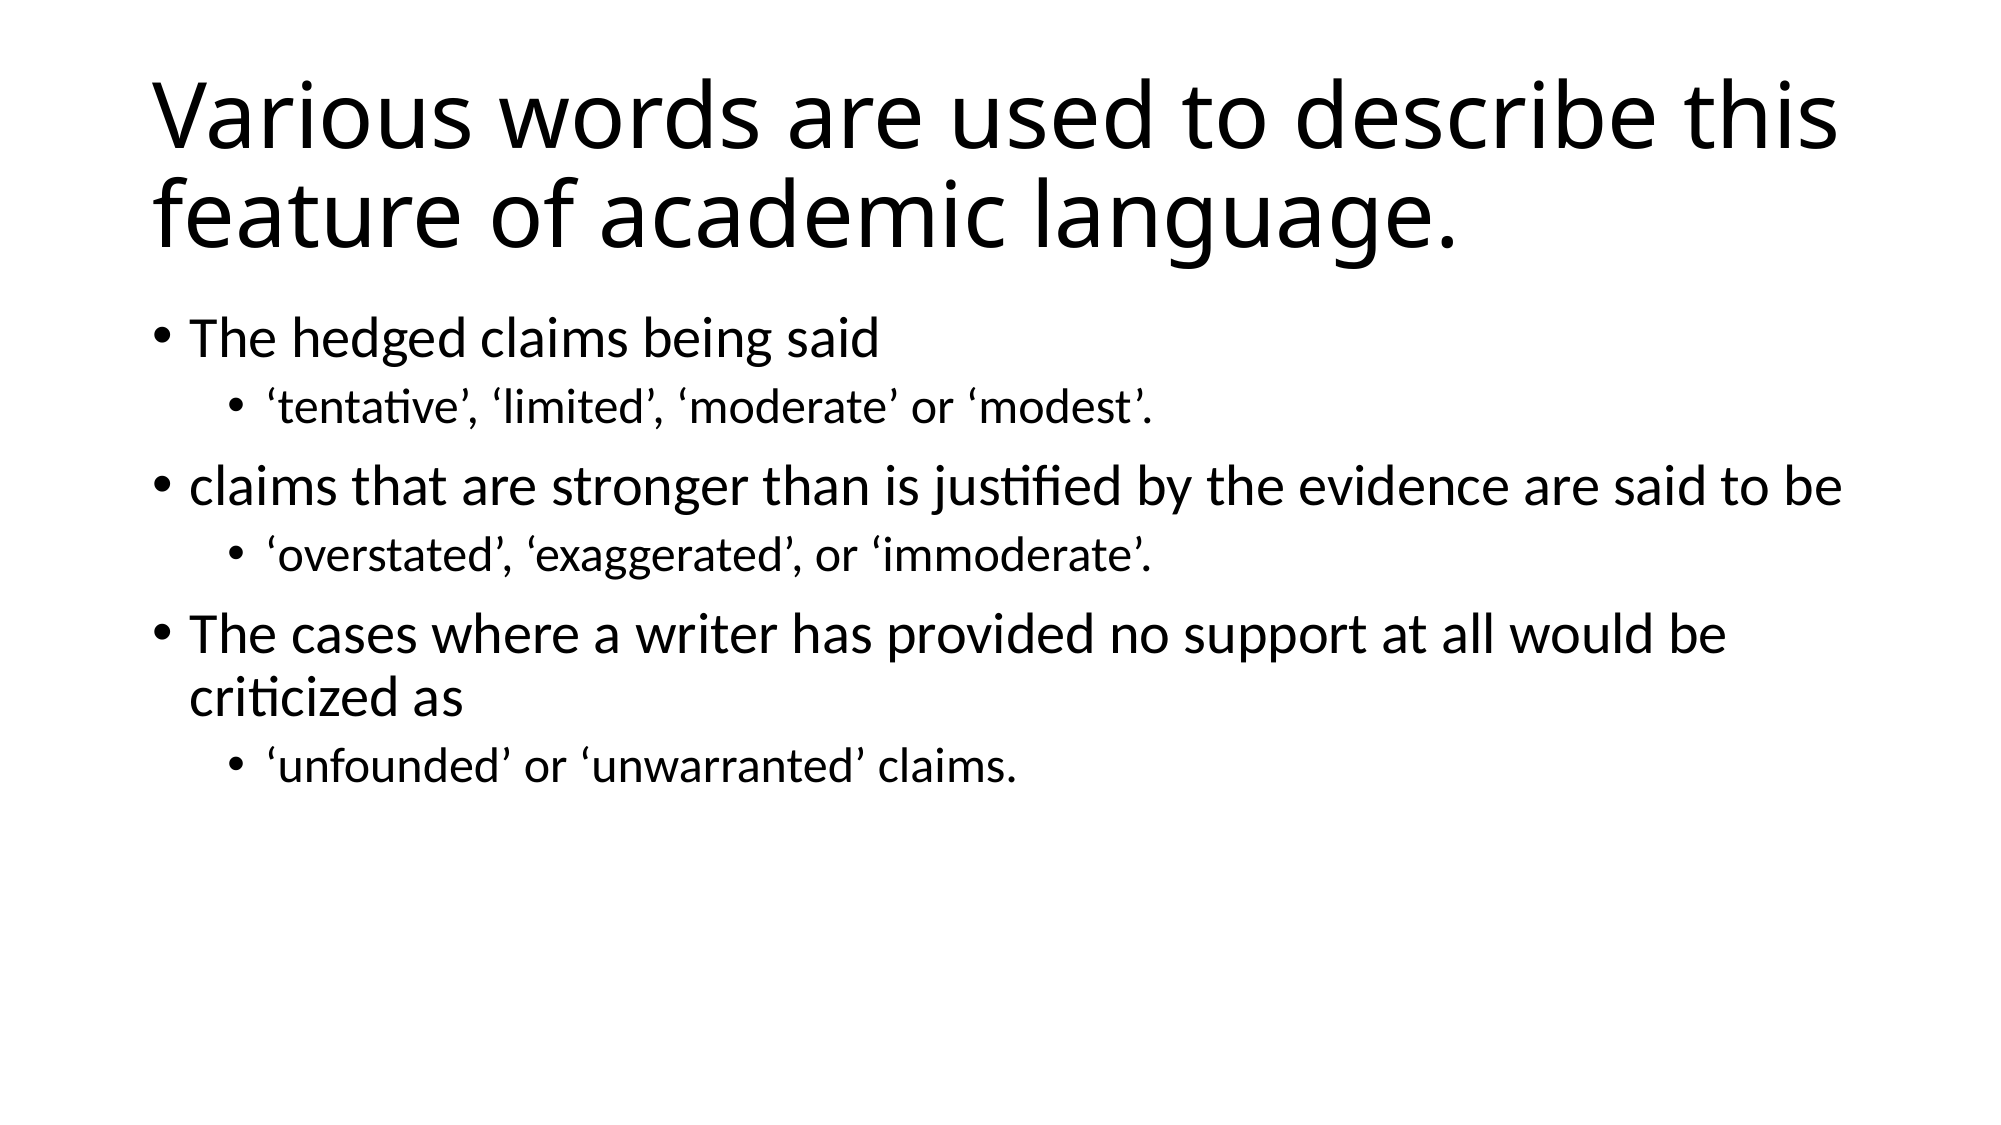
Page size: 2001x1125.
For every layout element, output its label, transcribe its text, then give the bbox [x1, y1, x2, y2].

list The hedged claims being said ‘tentative’, ‘limited’, ‘moderate’ or ‘modest’. claims that are stronger than is justified by the evidence are said to be ‘overstated’, ‘exaggerated’, or ‘immoderate’. The cases where a writer has provided no support at all would be criticized as ‘unfounded’ or ‘unwarranted’ claims. [137, 299, 1863, 1014]
title Various words are used to describe this feature of academic language. [137, 59, 1863, 278]
